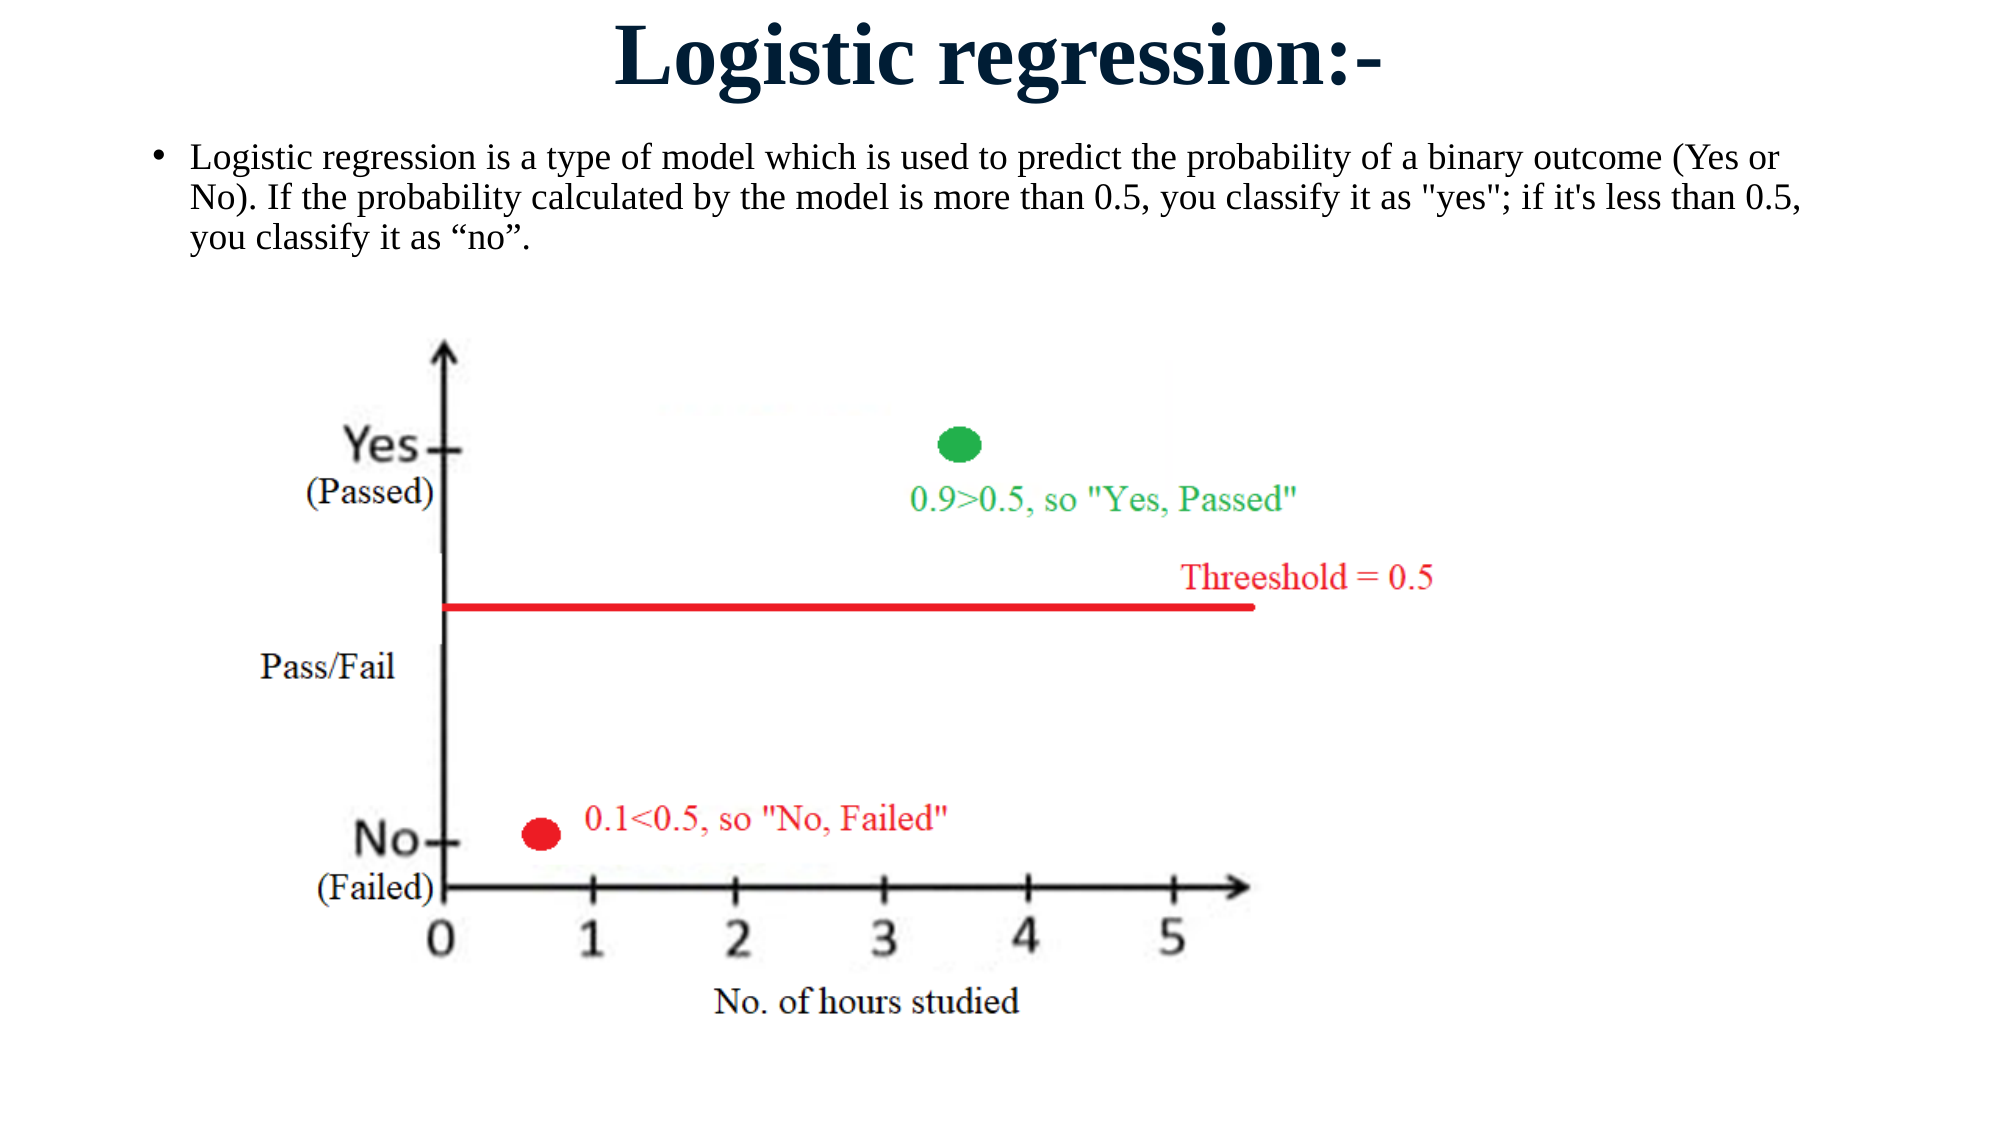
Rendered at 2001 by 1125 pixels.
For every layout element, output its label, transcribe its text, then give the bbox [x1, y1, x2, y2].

list Logistic regression is a type of model which is used to predict the probability of a binary outcome (Yes or No). If the probability calculated by the model is more than 0.5, you classify it as "yes"; if it's less than 0.5, you classify it as “no”. [137, 129, 1863, 1014]
title Logistic regression:- [137, 0, 1863, 112]
picture [253, 322, 1451, 1031]
